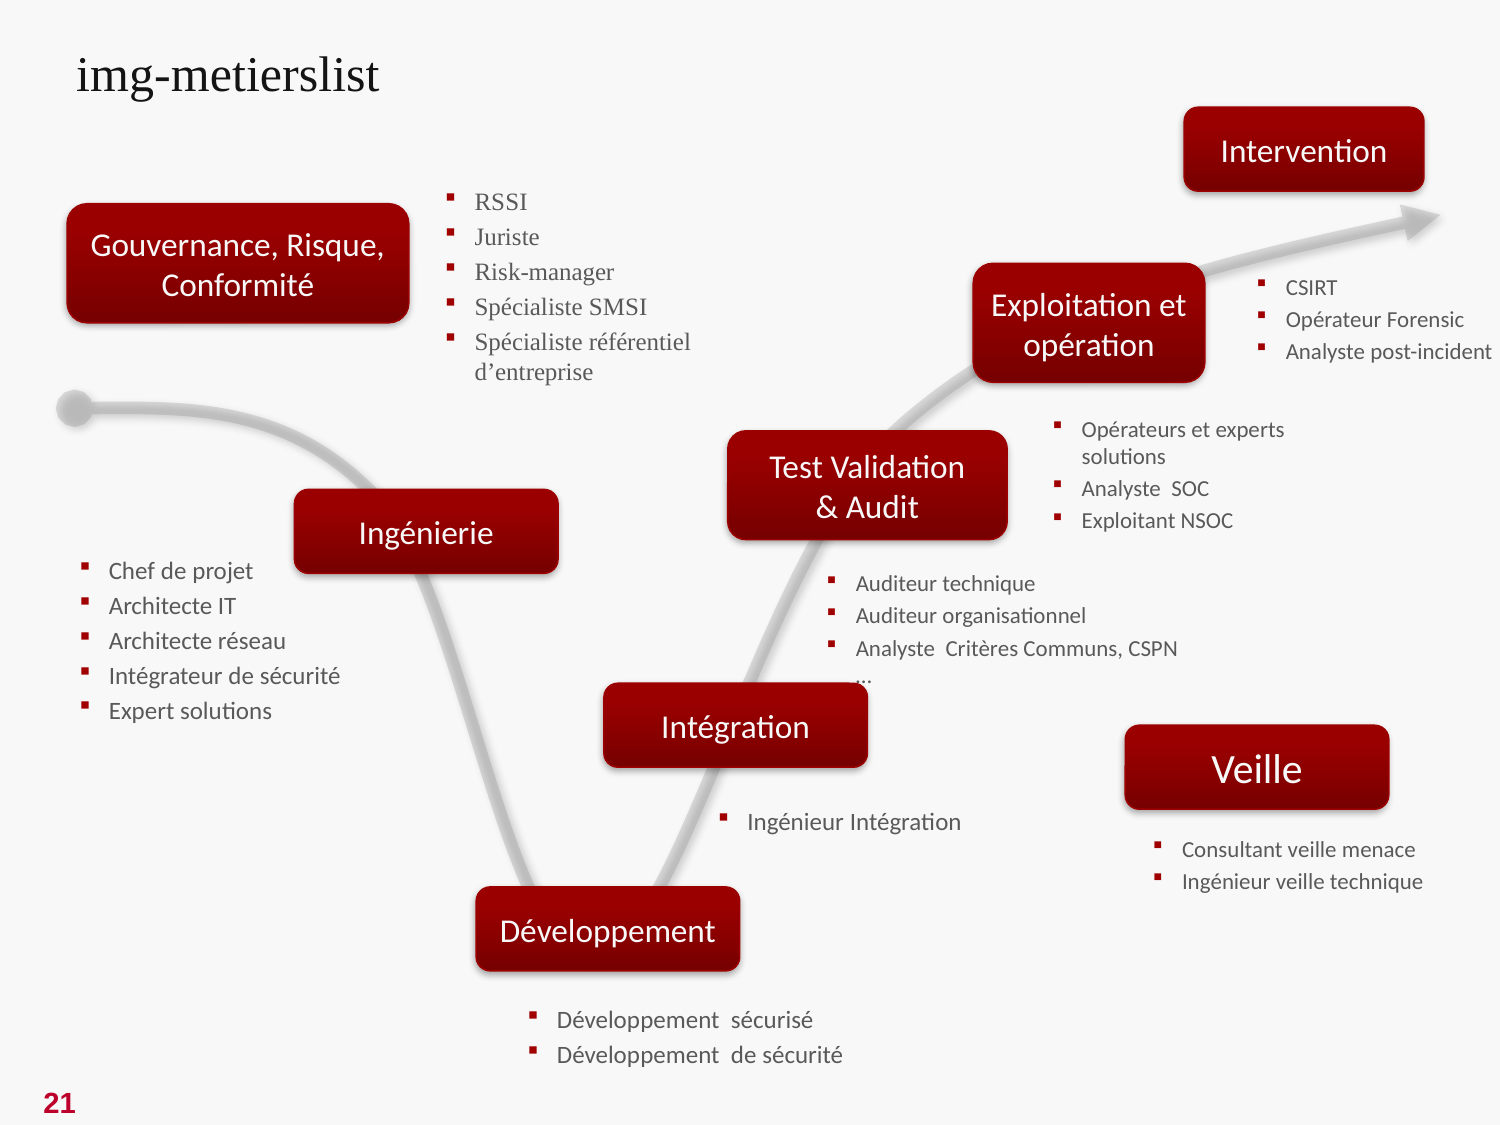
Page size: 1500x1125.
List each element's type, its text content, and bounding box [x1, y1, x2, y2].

text_box [1114, 211, 1441, 273]
text_box Auditeur technique Auditeur organisationnel Analyste Critères Communs, CSPN … [815, 563, 1205, 648]
text_box Gouvernance, Risque, Conformité [66, 202, 410, 324]
text_box CSIRT Opérateur Forensic Analyste post-incident [1245, 266, 1500, 453]
text_box Consultant veille menace Ingénieur veille technique [1141, 828, 1438, 1014]
text_box Ingénierie [293, 488, 559, 575]
text_box [68, 357, 814, 885]
text_box Test Validation & Audit [726, 430, 1008, 541]
text_box Opérateurs et experts solutions Analyste SOC Exploitant NSOC [1041, 408, 1337, 544]
text_box img-metierslist [61, 34, 396, 109]
text_box Exploitation et opération [972, 262, 1206, 384]
text_box Développement sécurisé Développement de sécurité [516, 998, 956, 1082]
text_box Développement [475, 886, 741, 972]
text_box Ingénieur Intégration [706, 799, 1146, 884]
text_box Chef de projet Architecte IT Architecte réseau Intégrateur de sécurité Expert solutions [68, 548, 389, 868]
text_box Intégration [603, 682, 869, 768]
text_box [730, 281, 969, 435]
text_box Veille [1124, 724, 1390, 810]
text_box Intervention [1183, 106, 1425, 192]
text_box RSSI Juriste Risk-manager Spécialiste SMSI Spécialiste référentiel d’entreprise [433, 179, 730, 445]
